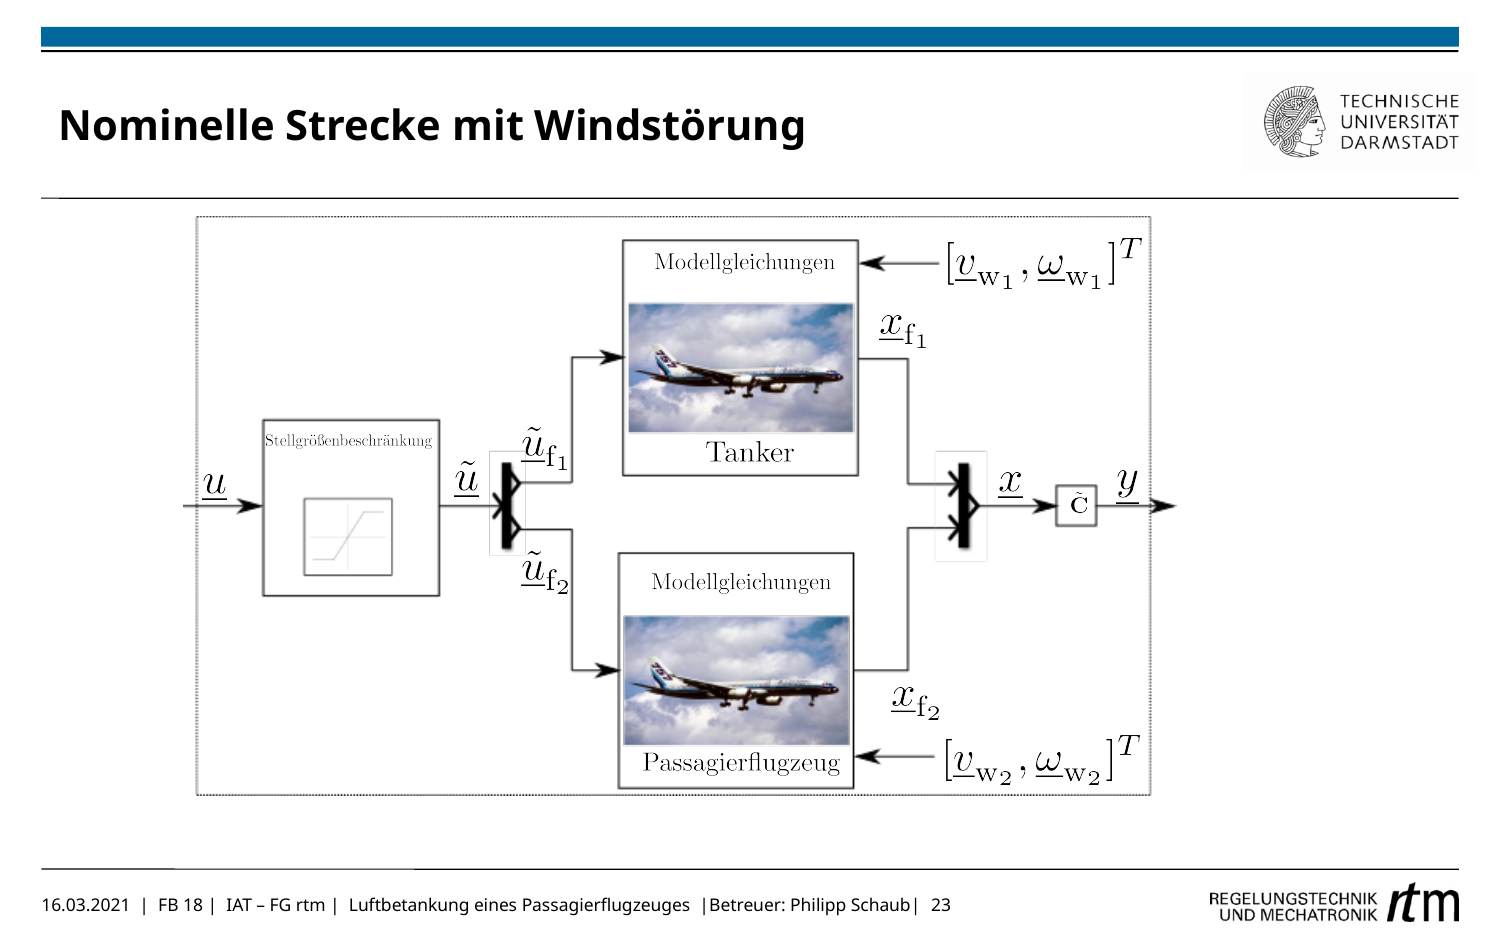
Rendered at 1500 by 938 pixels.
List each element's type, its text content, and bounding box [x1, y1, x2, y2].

picture [520, 551, 568, 595]
picture [655, 253, 835, 274]
picture [1071, 492, 1087, 514]
picture [454, 461, 479, 497]
title Nominelle Strecke mit Windstörung [58, 66, 1149, 182]
picture [947, 238, 1142, 289]
picture [1116, 470, 1139, 504]
picture [520, 427, 568, 471]
picture [1242, 73, 1477, 170]
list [182, 215, 1177, 796]
picture [651, 573, 831, 594]
picture [946, 734, 1140, 785]
picture [891, 686, 939, 721]
picture [266, 433, 432, 449]
picture [998, 472, 1023, 498]
picture [1210, 882, 1459, 922]
picture [643, 751, 840, 777]
picture [202, 474, 227, 500]
picture [879, 314, 926, 349]
picture [706, 440, 794, 463]
